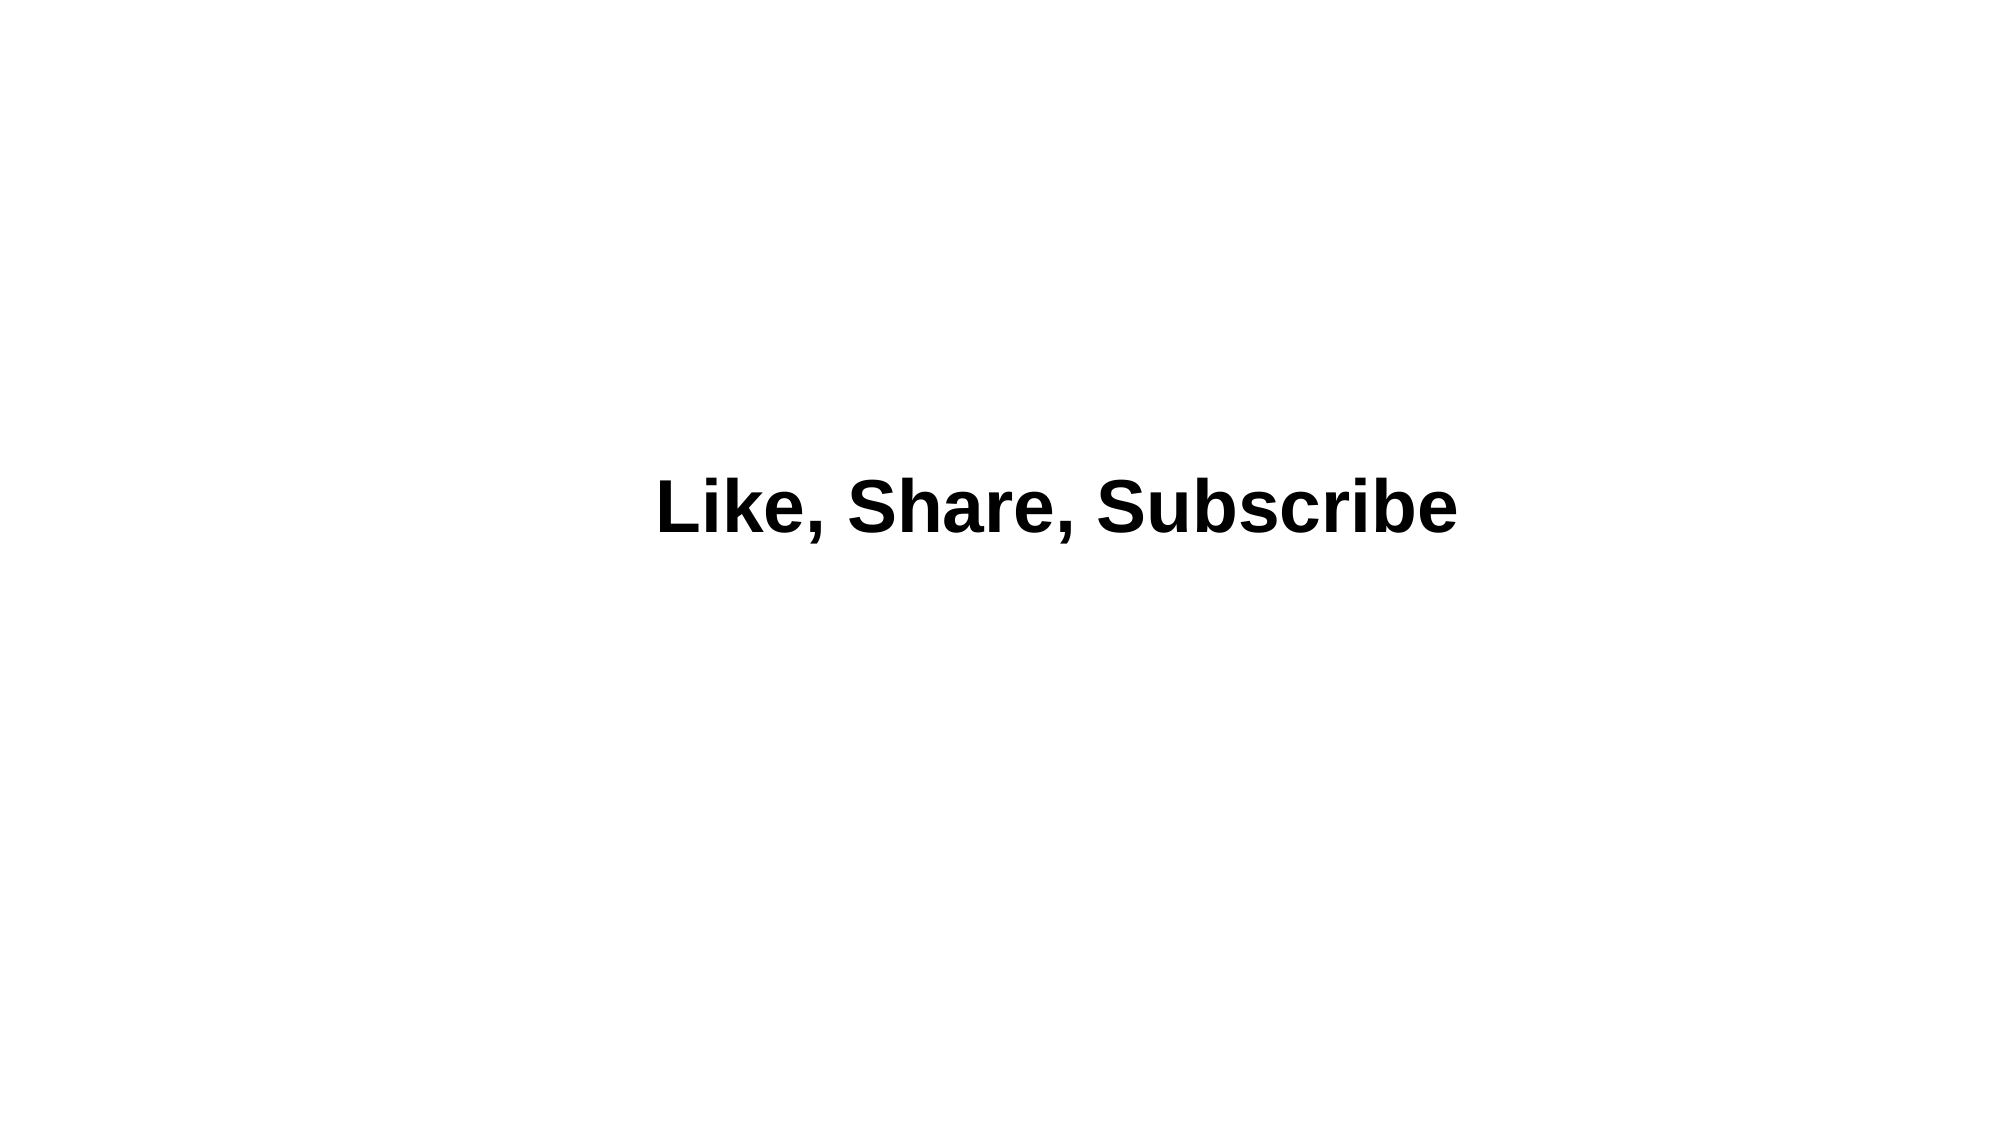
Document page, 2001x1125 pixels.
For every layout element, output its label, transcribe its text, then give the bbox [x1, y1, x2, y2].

text_box Like, Share, Subscribe [640, 449, 1531, 675]
